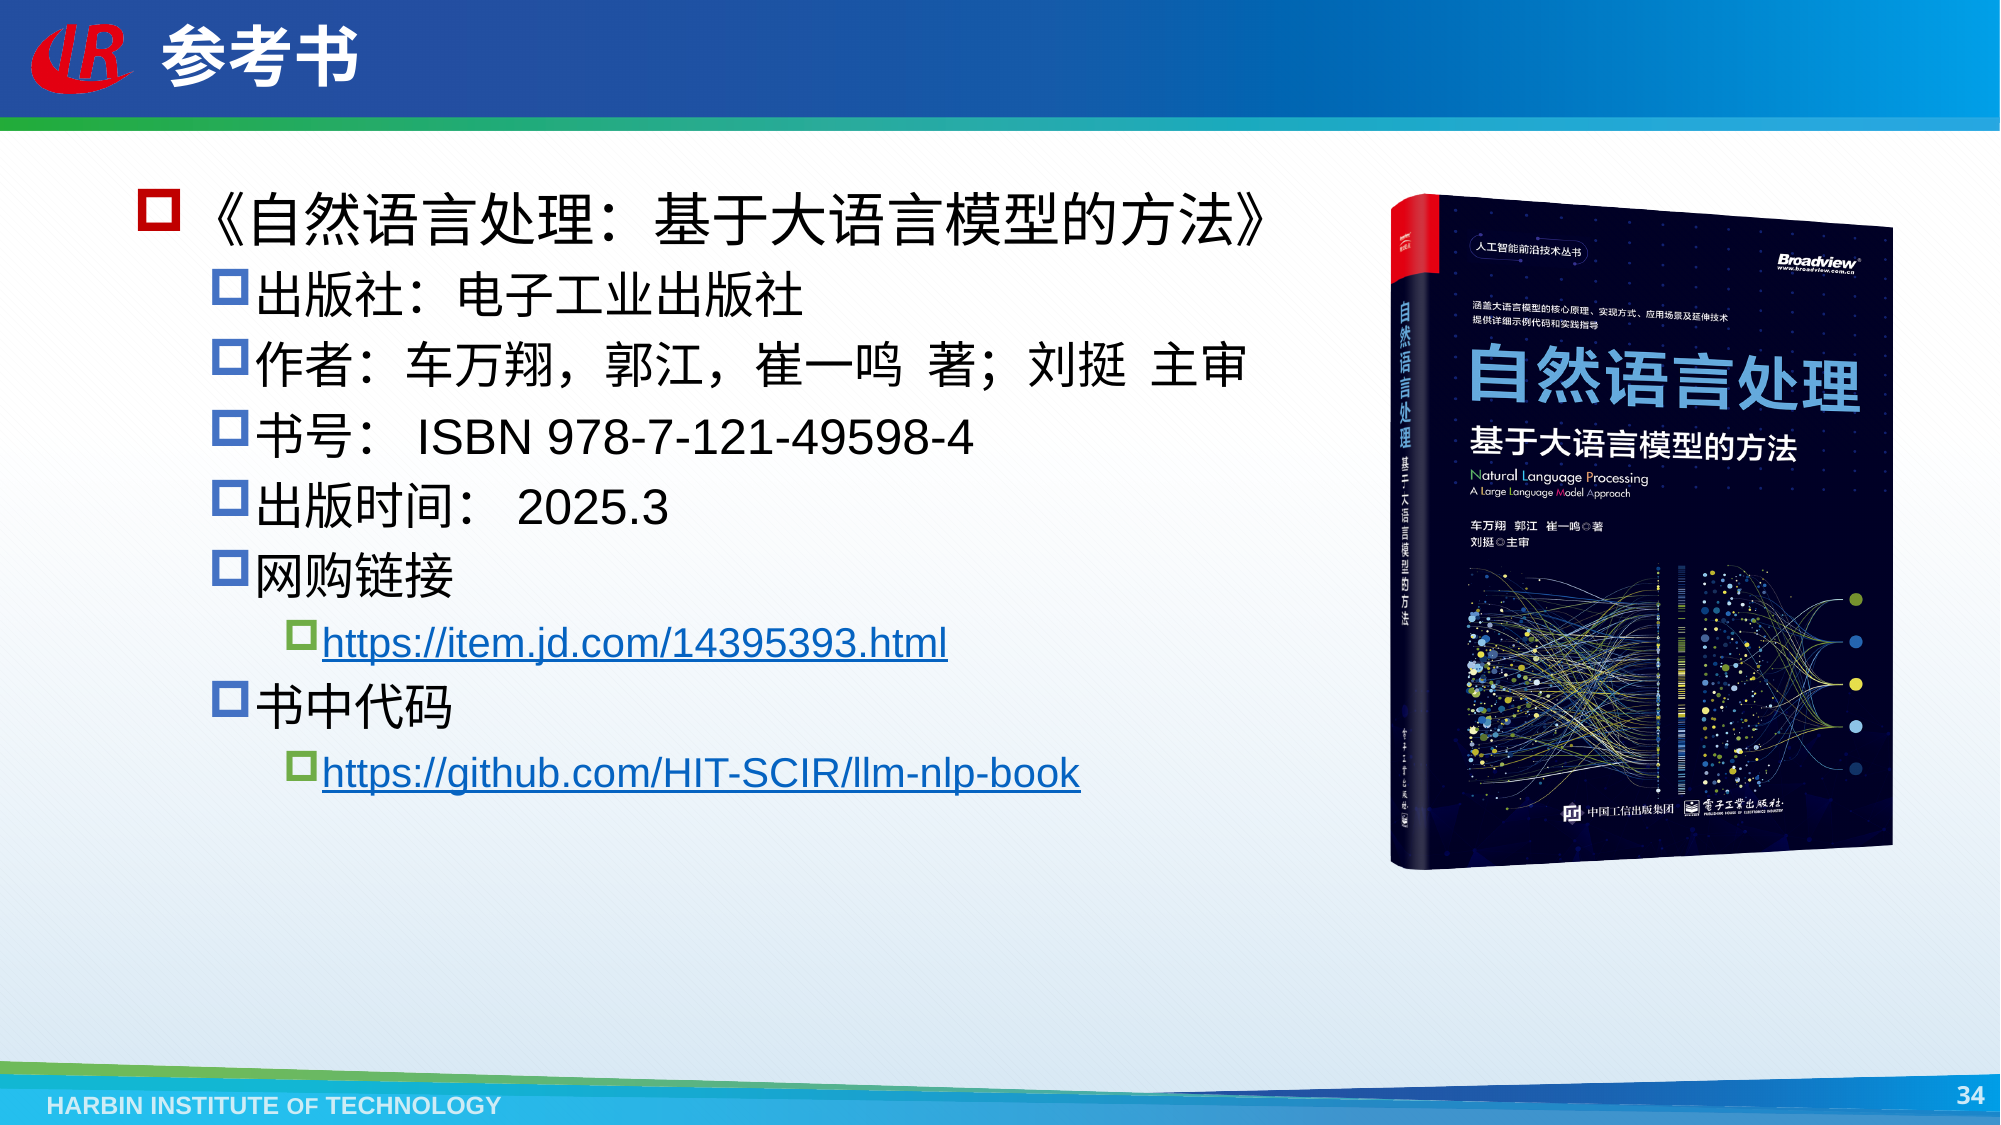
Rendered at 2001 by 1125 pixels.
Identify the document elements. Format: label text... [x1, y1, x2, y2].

footer HARBIN INSTITUTE OF TECHNOLOGY [31, 1081, 843, 1125]
slide_number 34 [1623, 1072, 2000, 1110]
picture [1256, 175, 1991, 886]
picture [0, 0, 2000, 131]
picture [0, 1061, 2000, 1125]
list 《自然语言处理：基于大语言模型的方法》 出版社：电子工业出版社 作者：车万翔，郭江，崔一鸣 著；刘挺 主审 书号：ISBN 978-7-121-49598-4 出版时间：2025.3 网购链接 https://item.jd.com/14395393.html 书中代码 https://github.com/HIT-SCIR/llm-nlp-book [118, 175, 1890, 1047]
title 参考书 [145, 16, 1035, 96]
